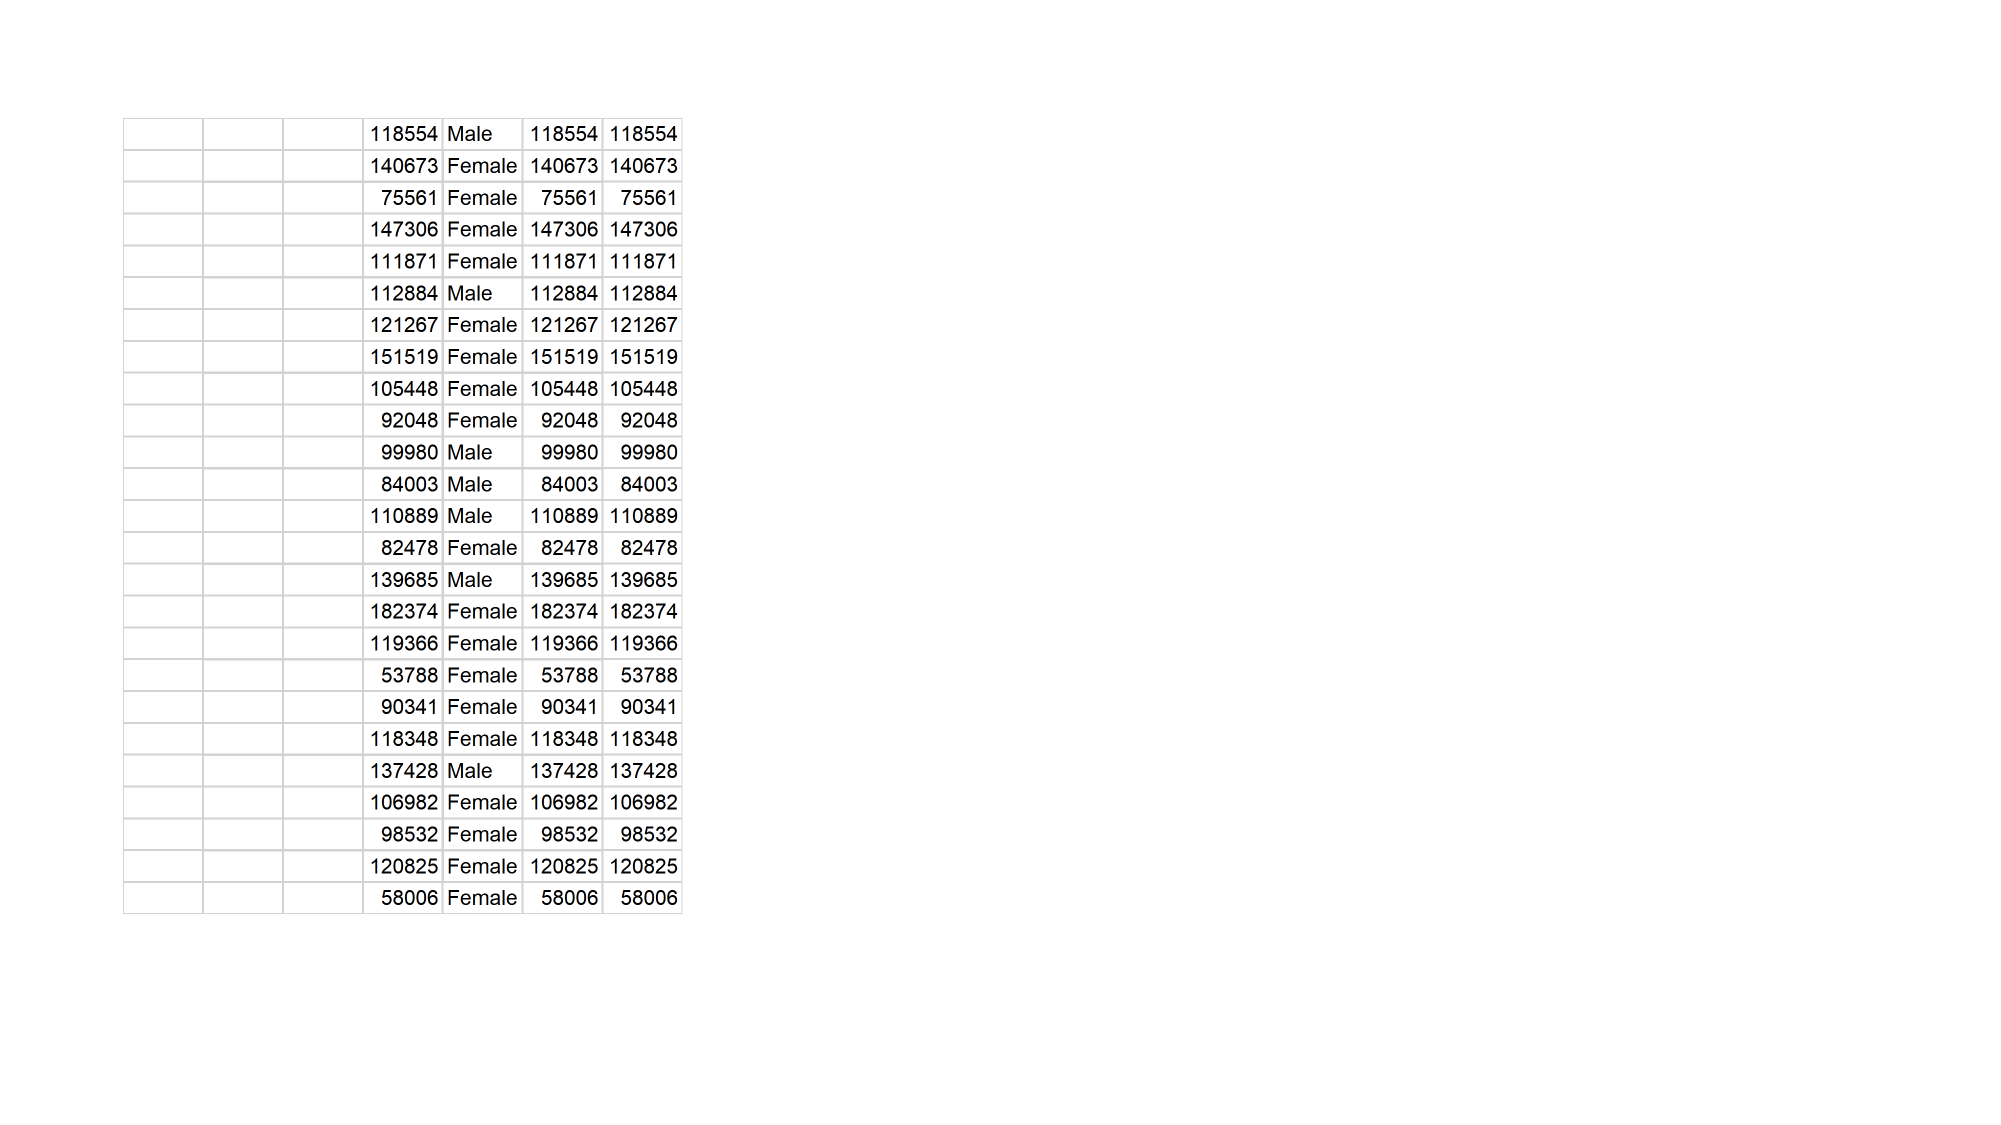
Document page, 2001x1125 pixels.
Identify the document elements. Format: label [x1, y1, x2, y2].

picture [122, 117, 683, 915]
